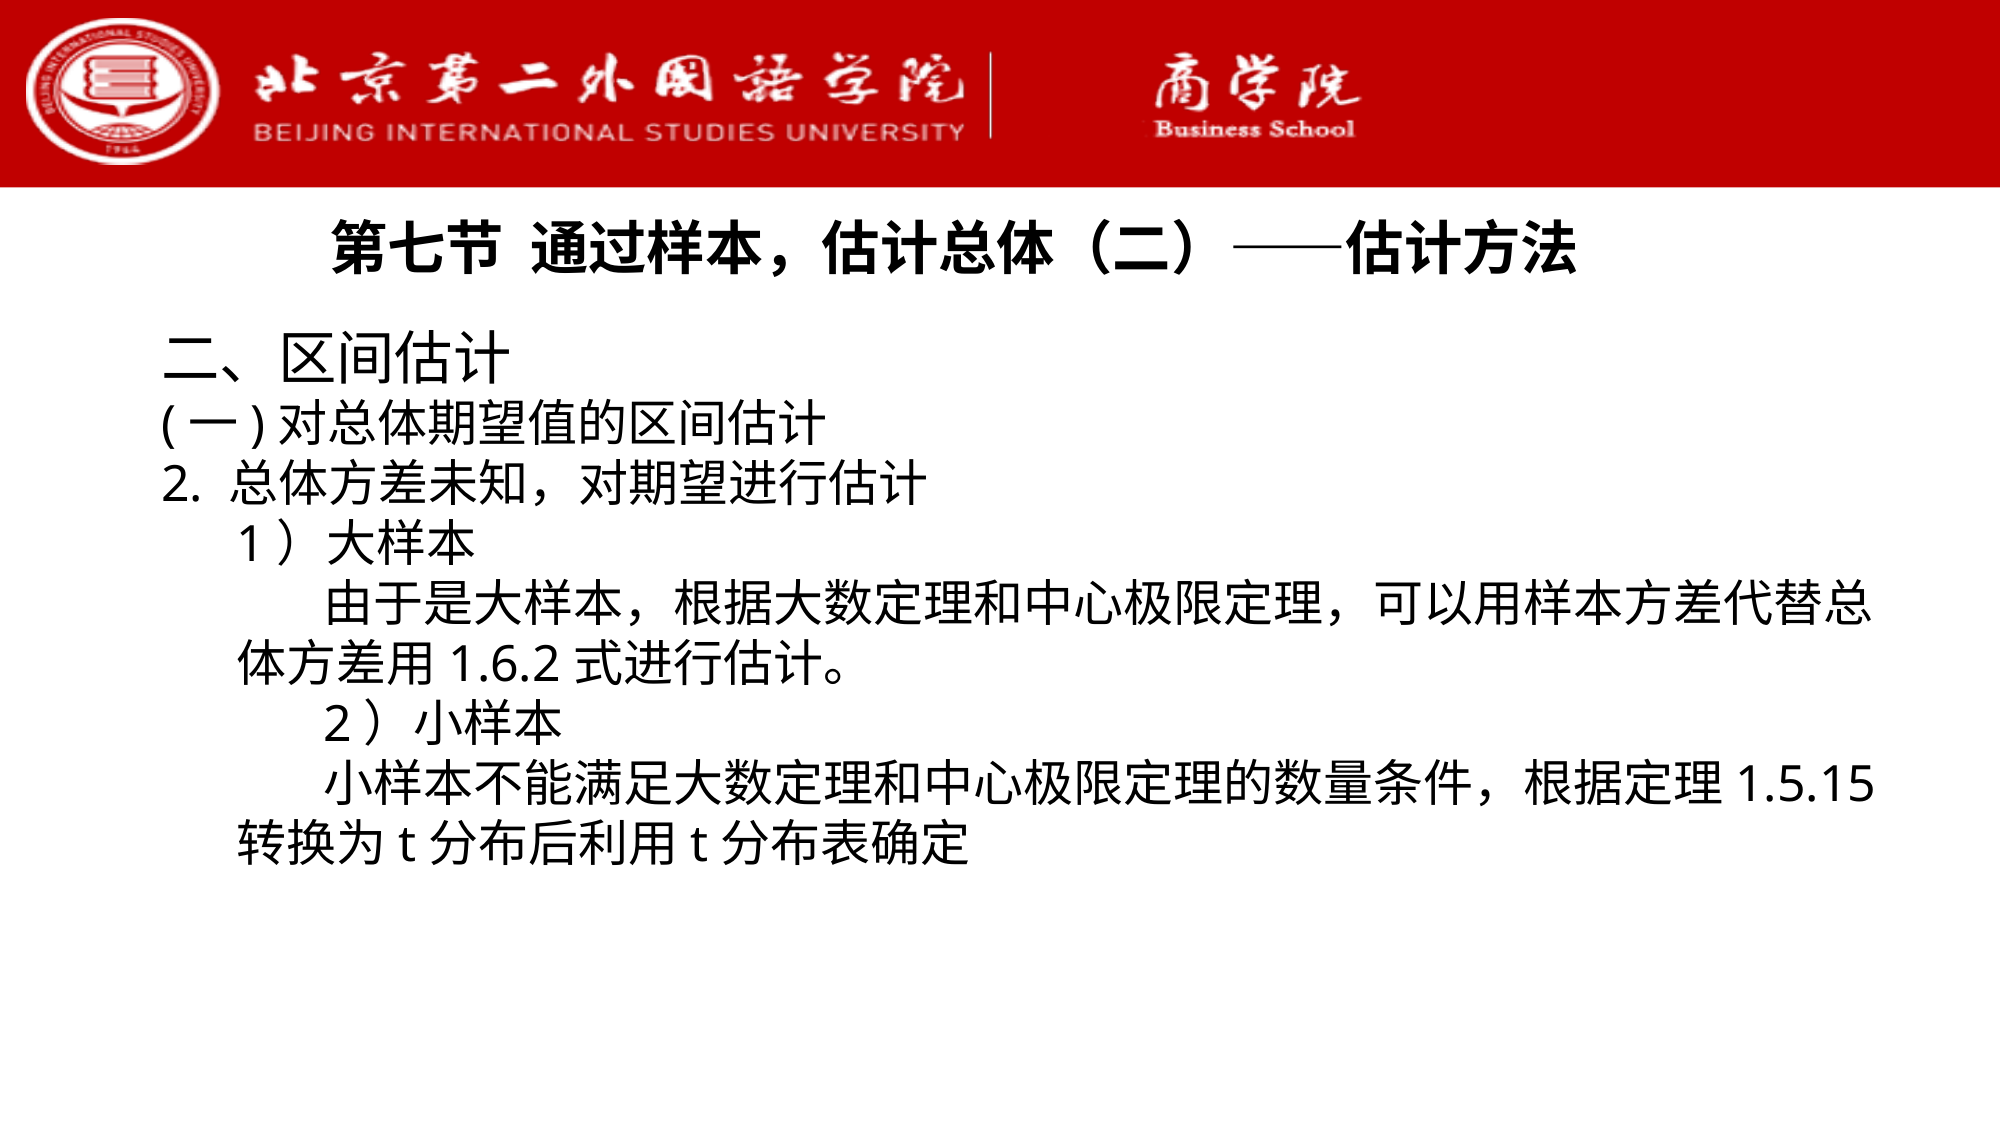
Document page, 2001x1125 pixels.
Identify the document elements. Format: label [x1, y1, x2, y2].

picture [26, 18, 1693, 165]
